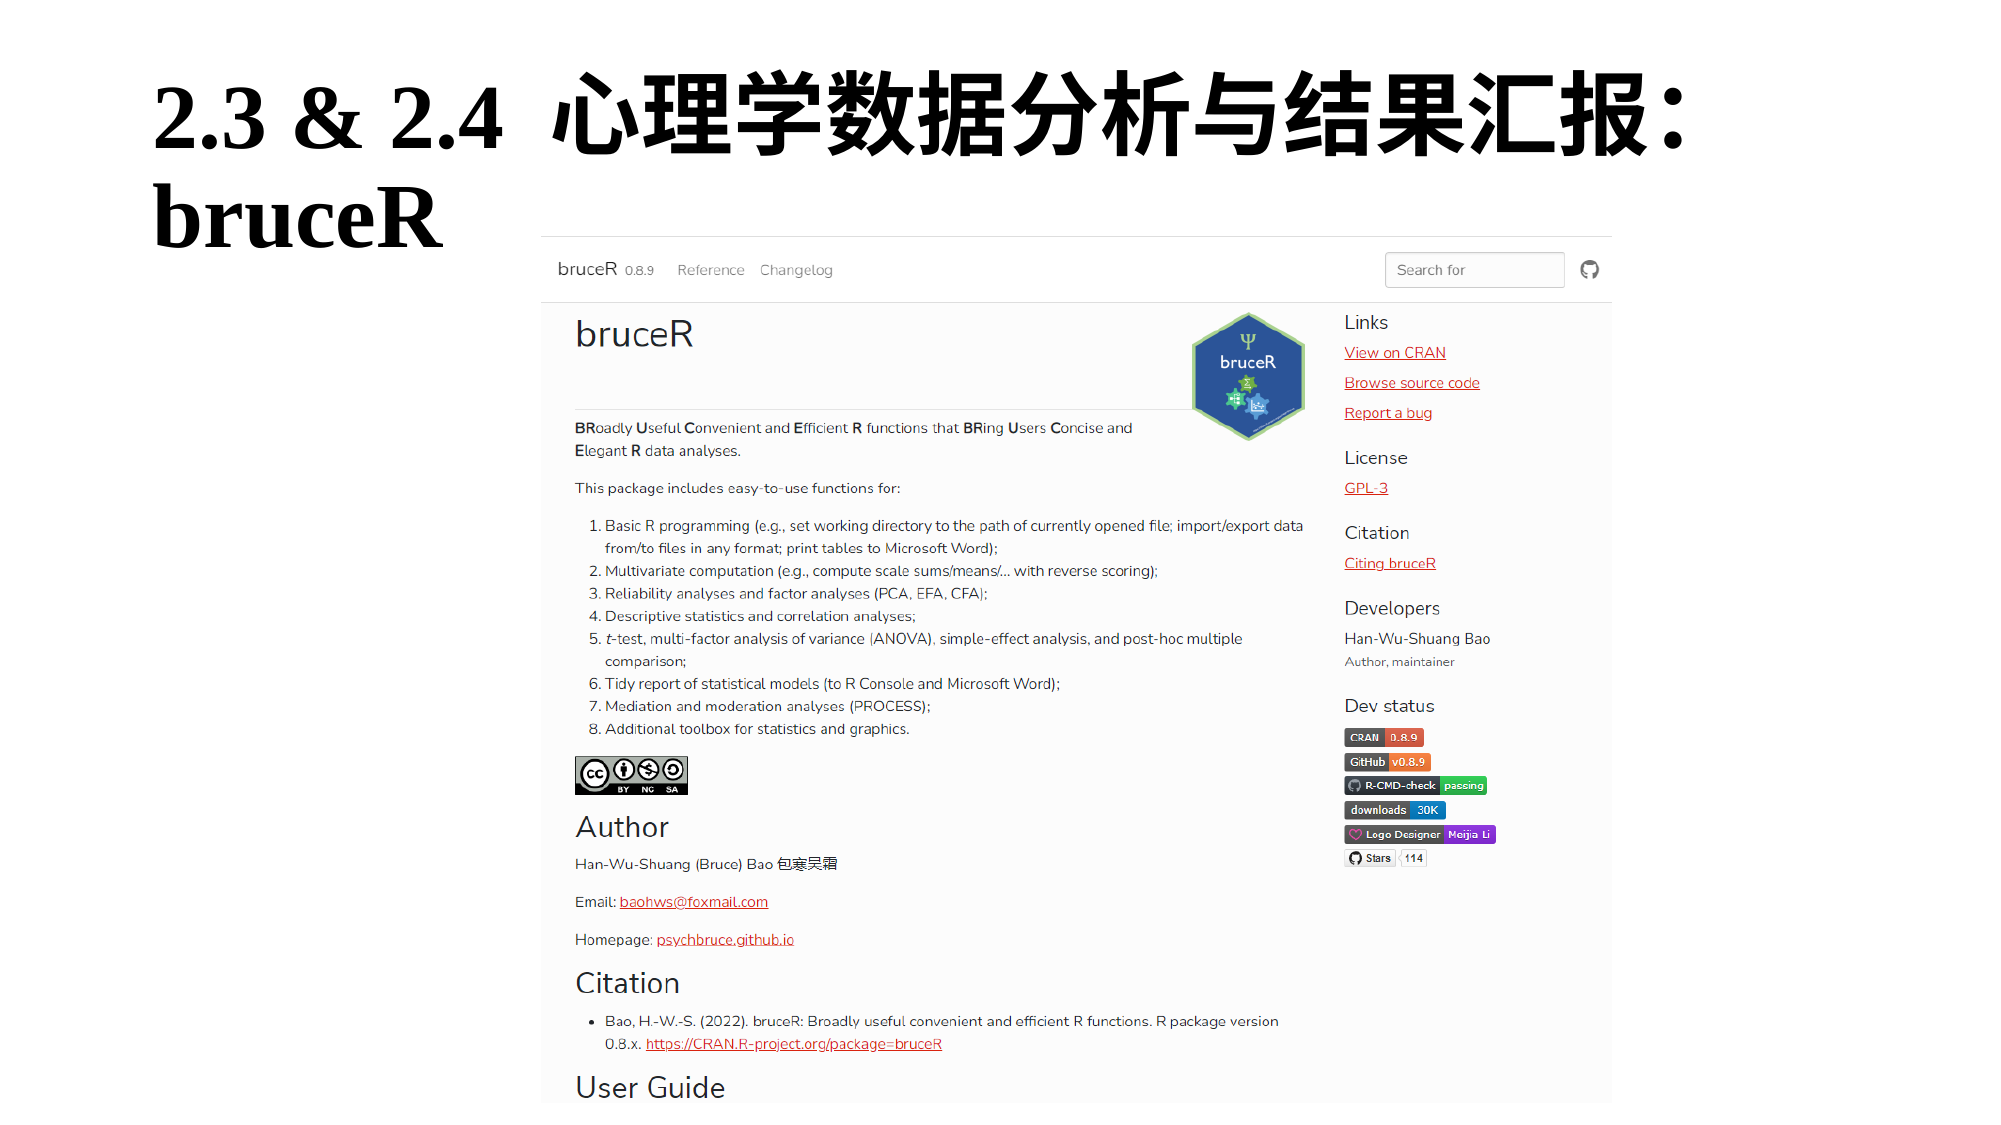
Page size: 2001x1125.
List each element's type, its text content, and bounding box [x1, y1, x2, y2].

title 2.3 & 2.4 心理学数据分析与结果汇报： bruceR [137, 59, 1863, 278]
picture [541, 236, 1612, 1103]
